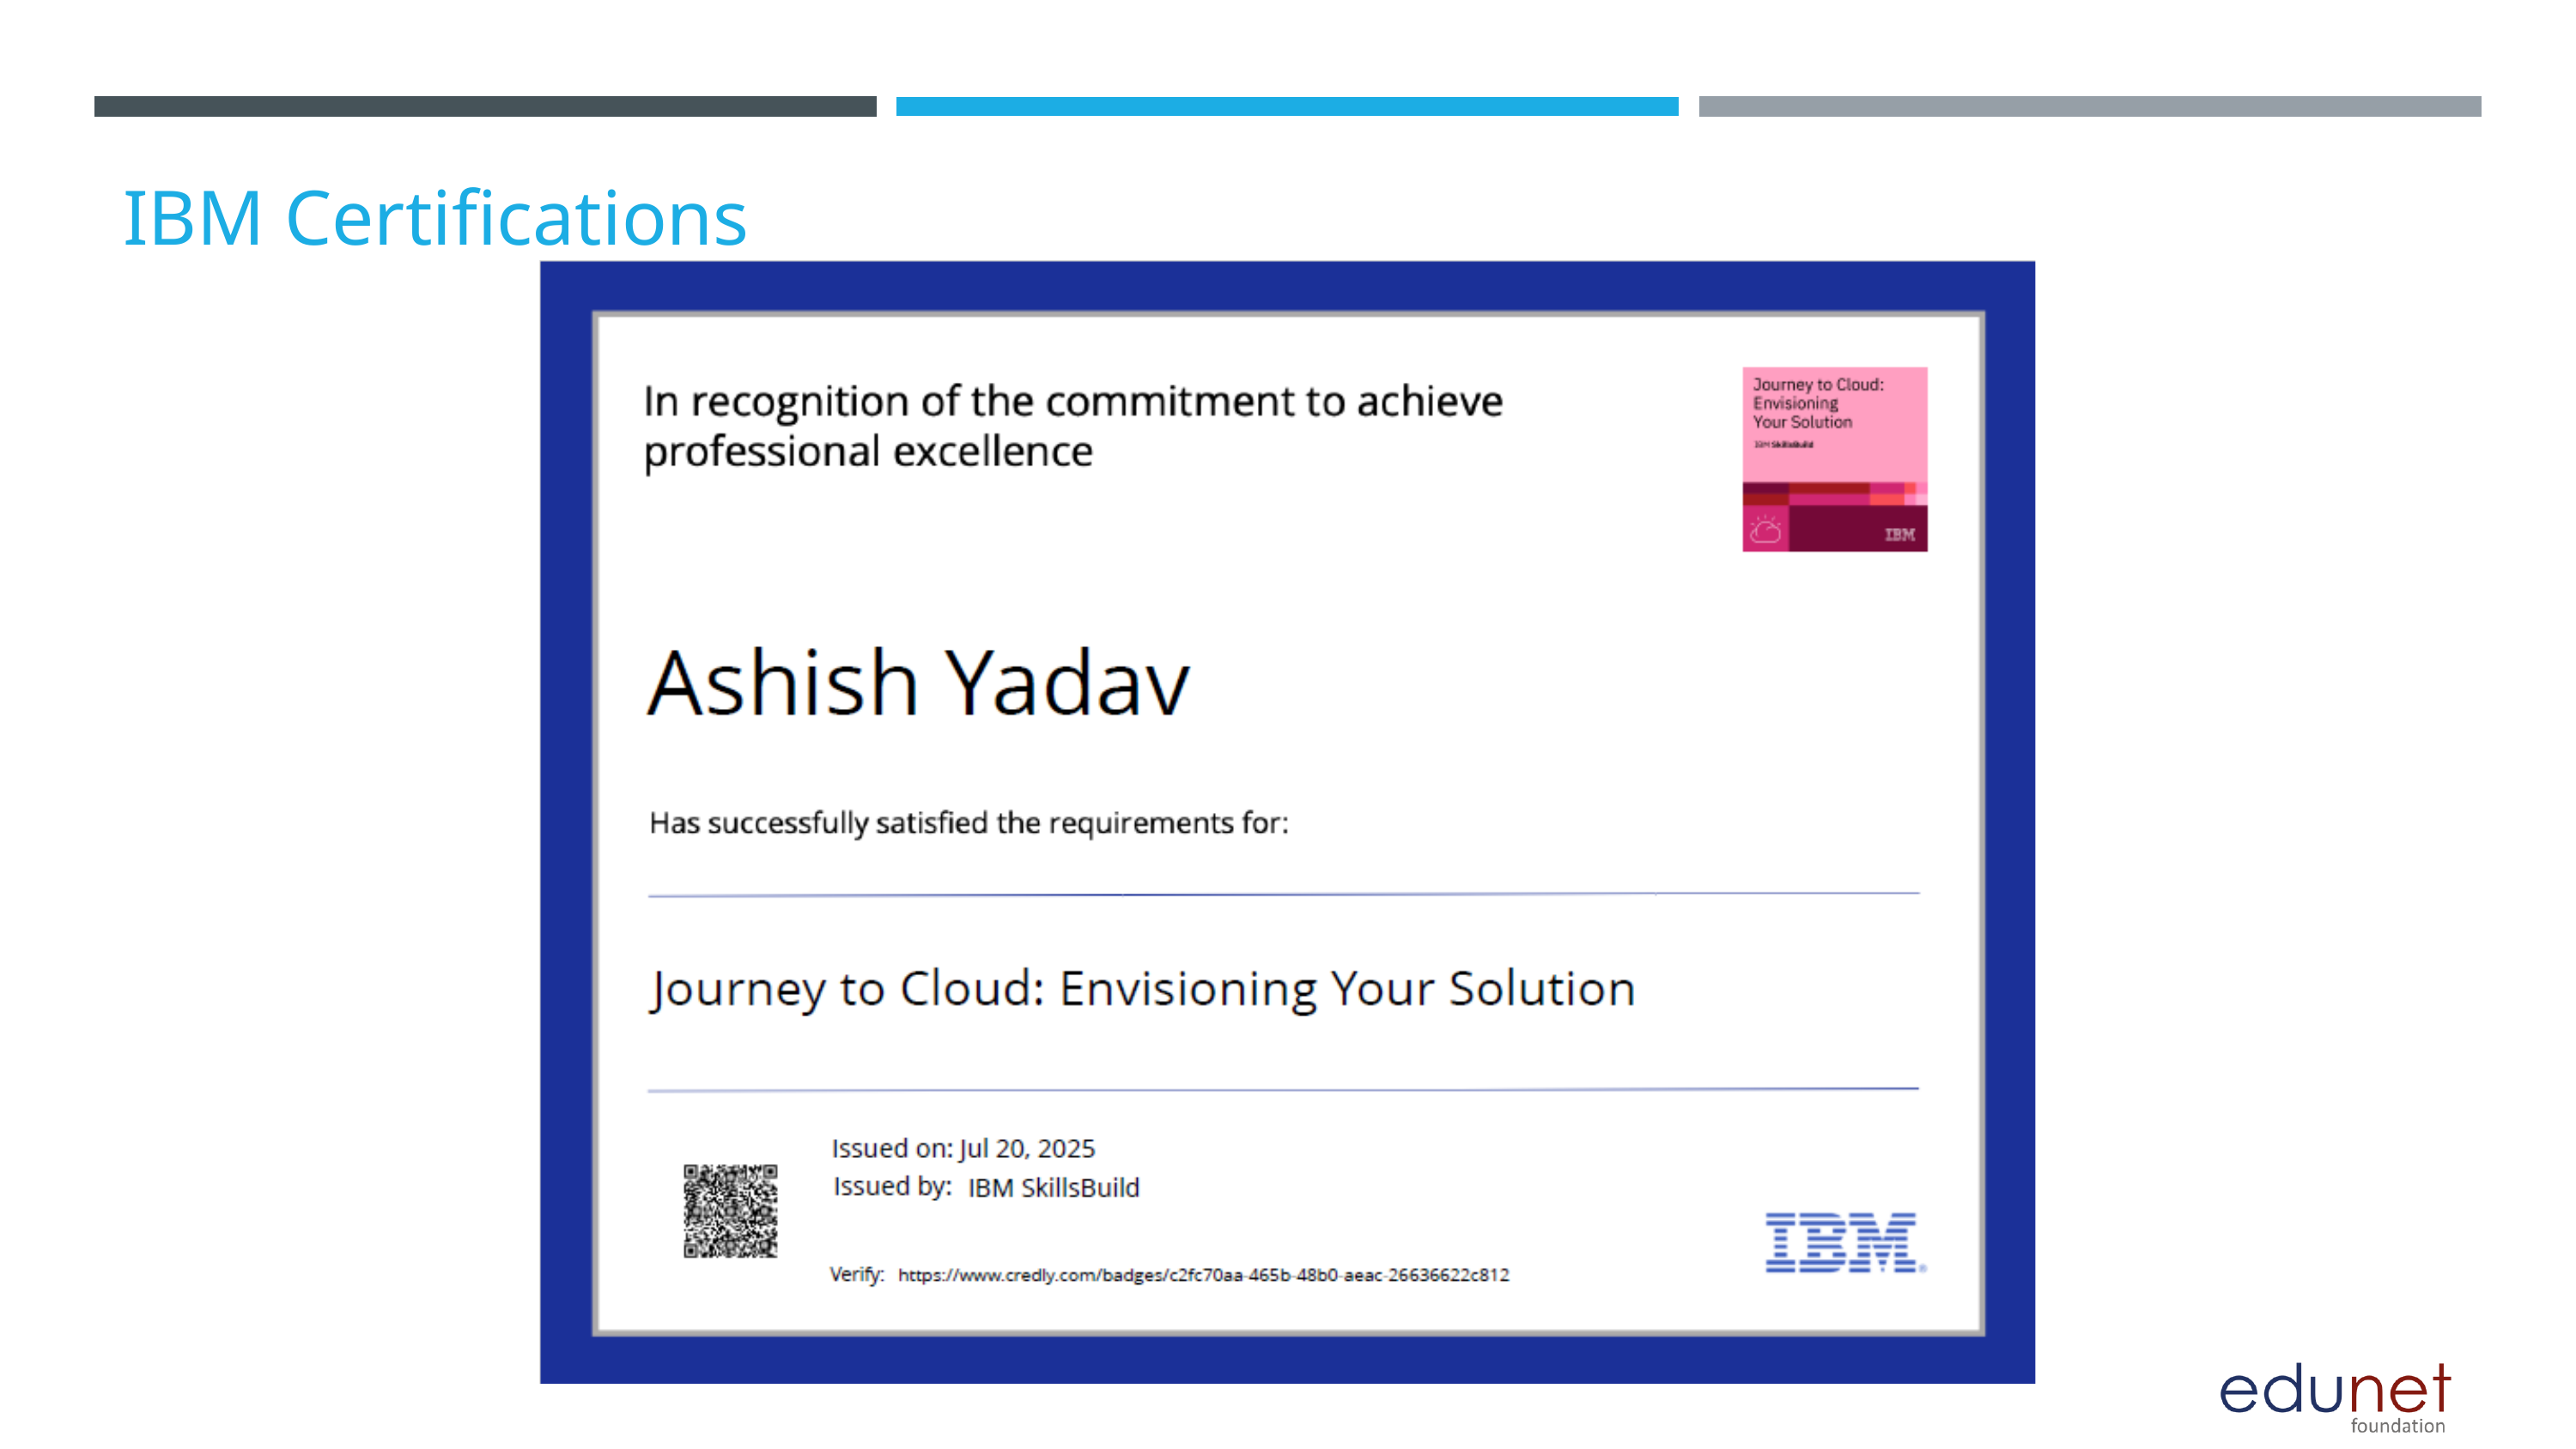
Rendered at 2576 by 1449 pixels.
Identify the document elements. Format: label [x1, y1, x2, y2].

text_box [94, 96, 878, 118]
text_box [1698, 95, 2482, 118]
text_box [896, 96, 1680, 117]
text_box [122, 275, 2454, 1263]
text_box [122, 148, 2454, 261]
text_box [2215, 1359, 2454, 1438]
text_box [539, 1272, 2036, 1384]
